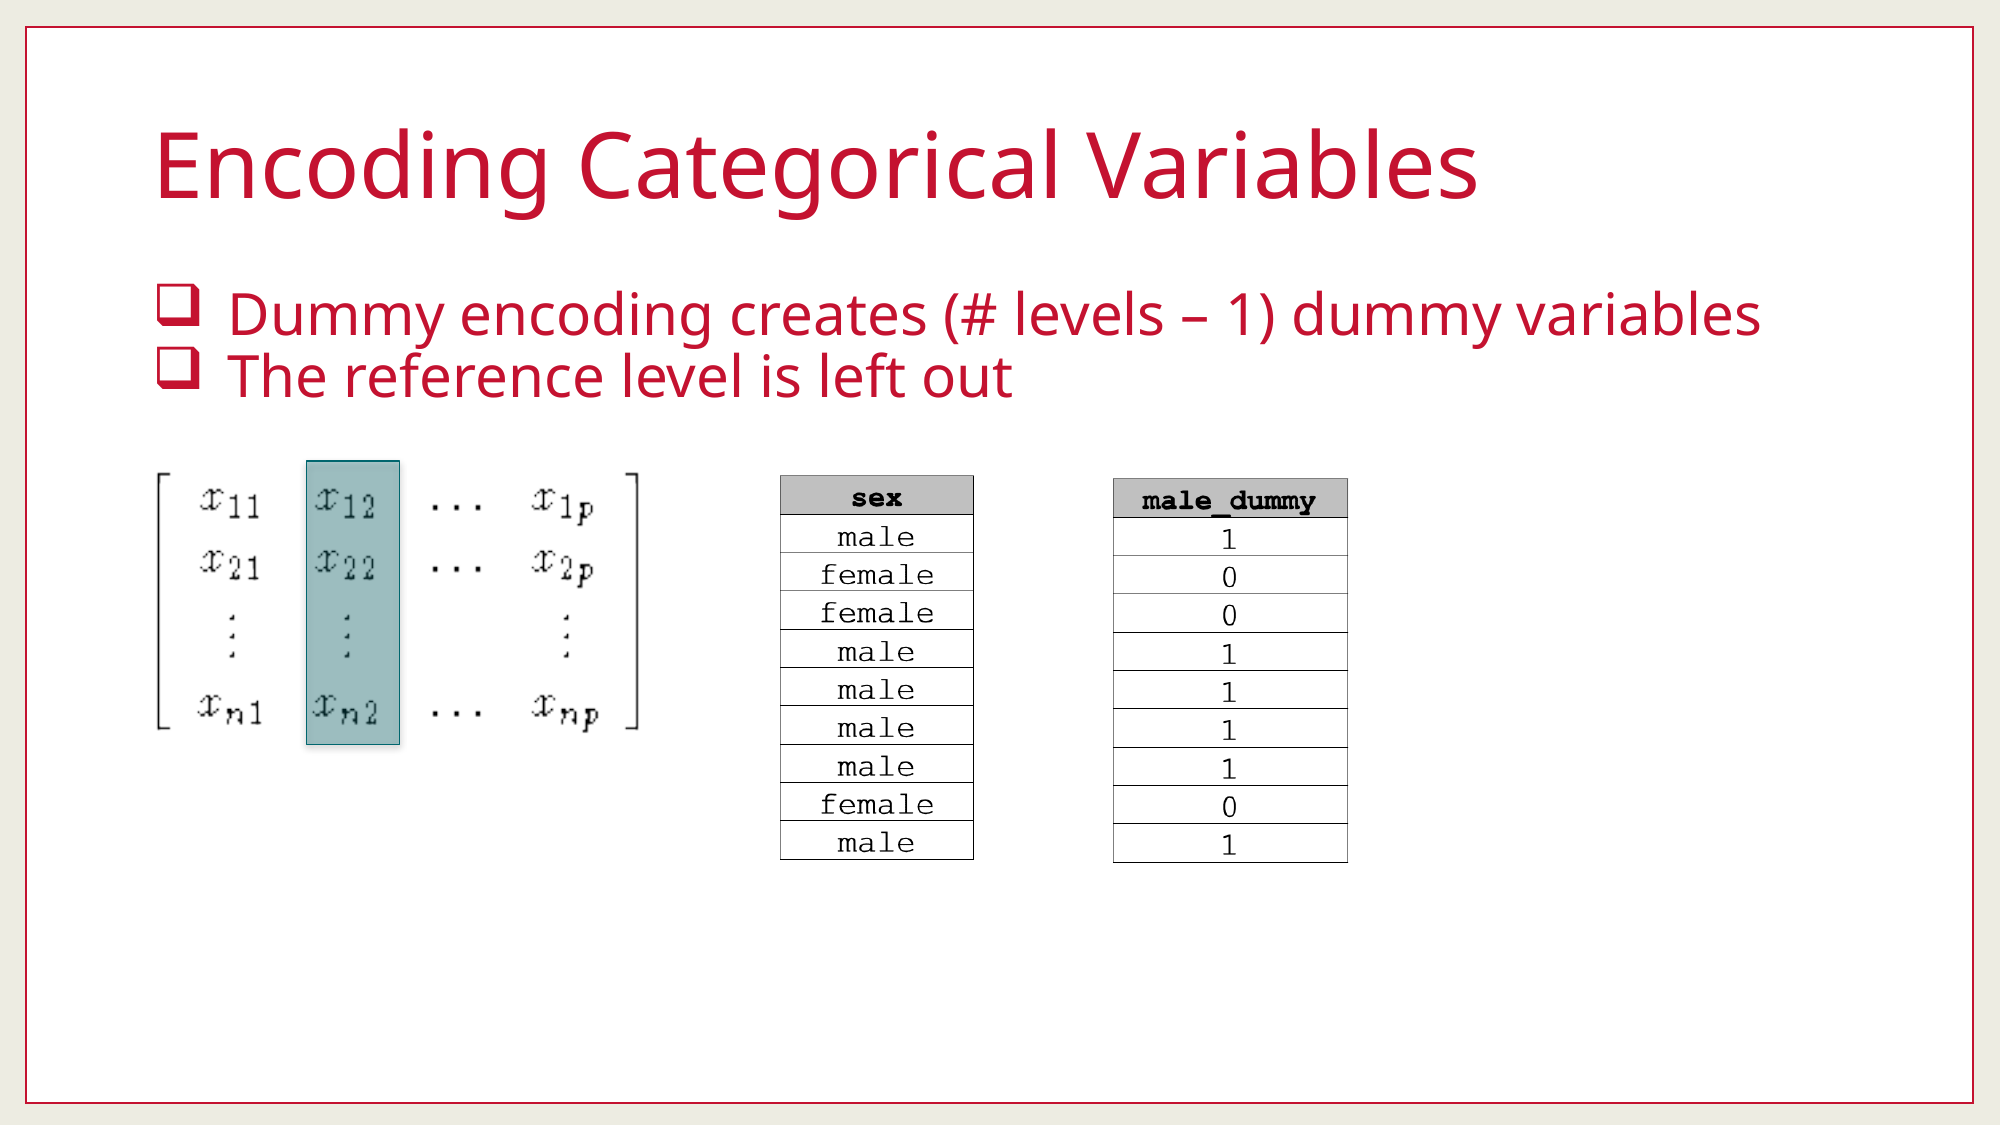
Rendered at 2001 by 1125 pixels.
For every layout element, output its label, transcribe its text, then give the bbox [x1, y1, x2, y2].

title Encoding Categorical Variables [137, 59, 1945, 277]
picture [137, 377, 668, 748]
picture [741, 460, 1001, 883]
picture [1090, 476, 1349, 898]
text_box Dummy encoding creates (# levels – 1) dummy variables The reference level is left out [137, 277, 1955, 992]
